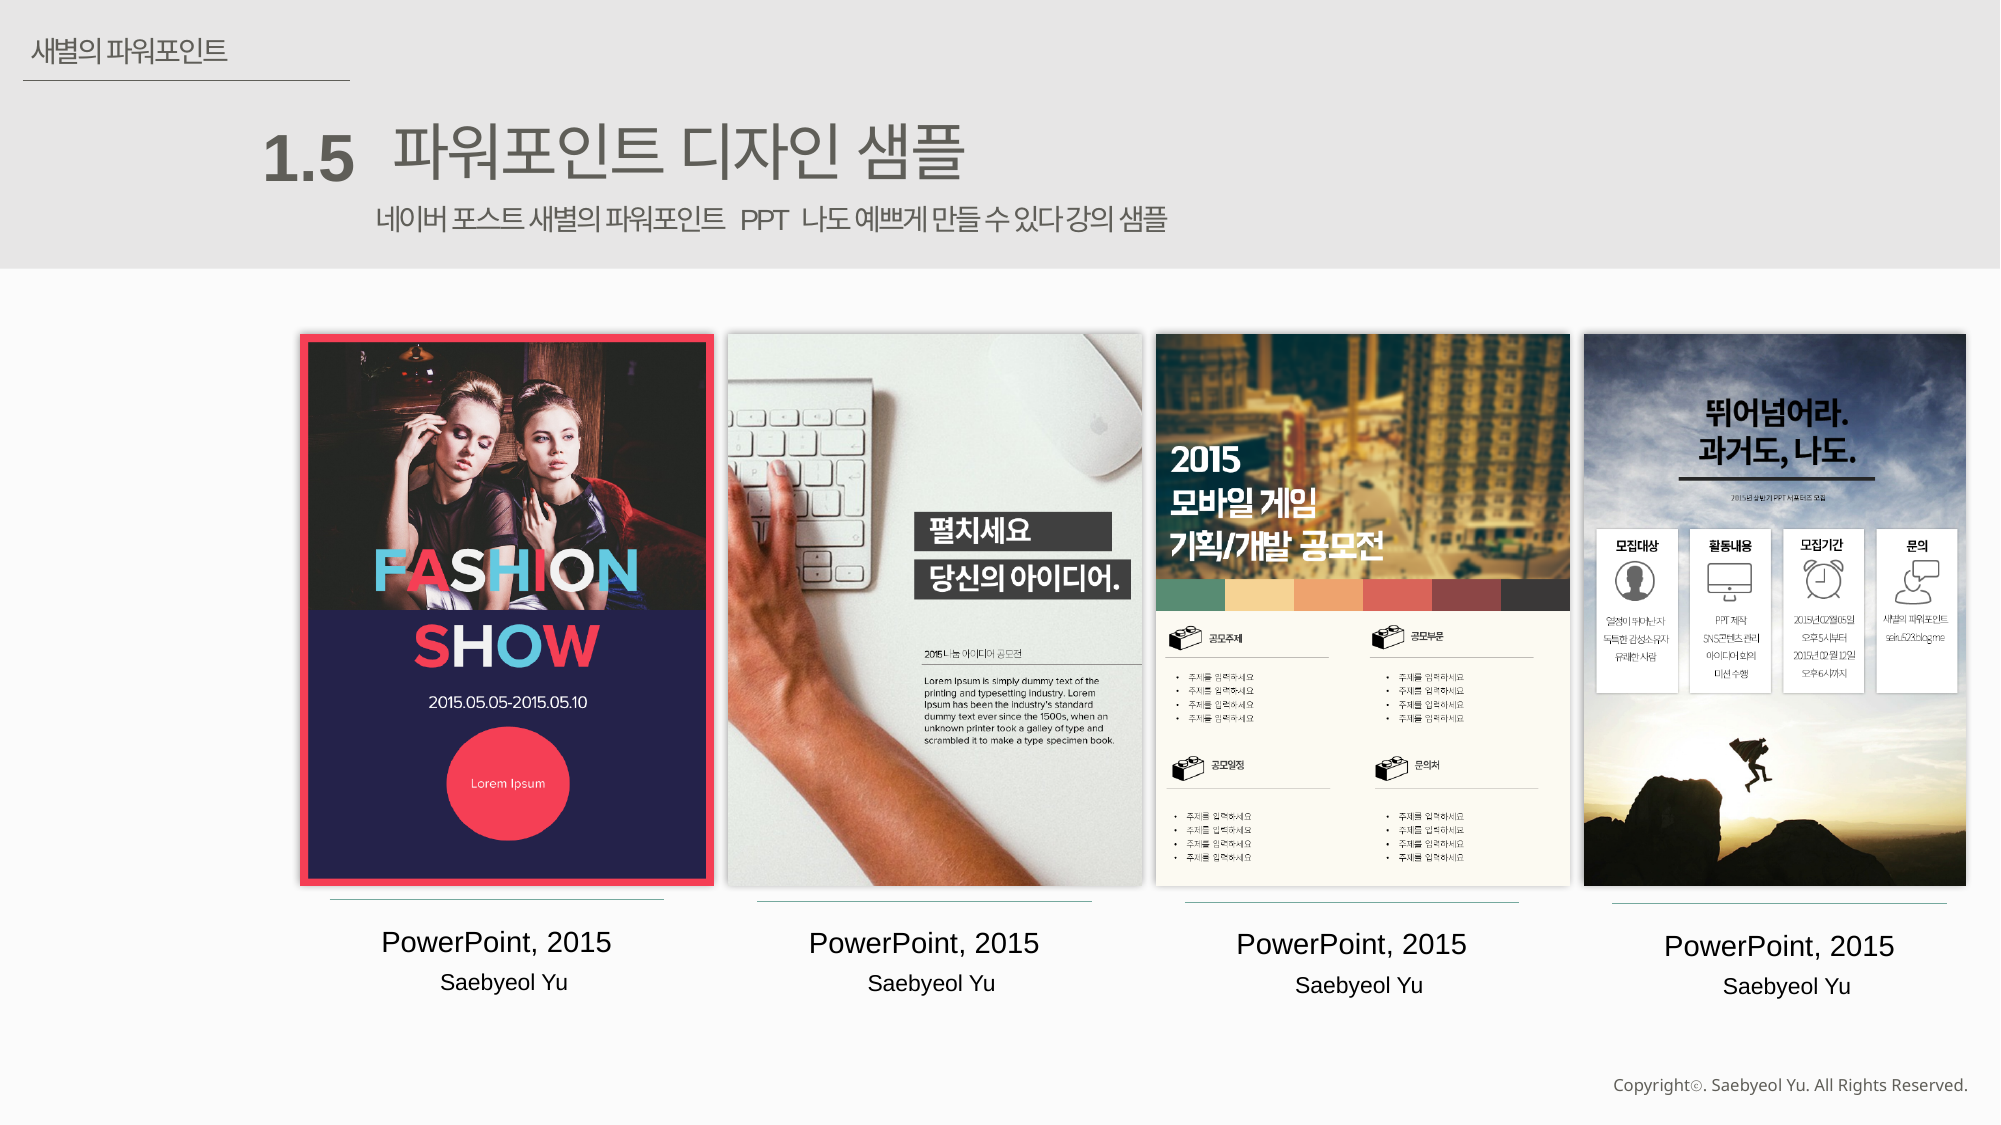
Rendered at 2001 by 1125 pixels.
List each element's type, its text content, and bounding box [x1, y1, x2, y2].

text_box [757, 901, 1092, 1005]
text_box 1.5 [247, 106, 370, 202]
text_box 새별의 파워포인트 [15, 25, 245, 76]
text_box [329, 899, 664, 1004]
text_box 네이버 포스트 새별의 파워포인트 PPT 나도 예쁘게 만들 수 있다 강의 샘플 [360, 193, 1185, 244]
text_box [1612, 903, 1947, 1008]
text_box 파워포인트 디자인 샘플 [377, 105, 983, 193]
picture [728, 334, 1142, 886]
picture [1156, 334, 1570, 886]
picture [300, 334, 714, 886]
picture [1584, 334, 1966, 886]
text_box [1184, 902, 1520, 1006]
text_box [0, 0, 2000, 270]
